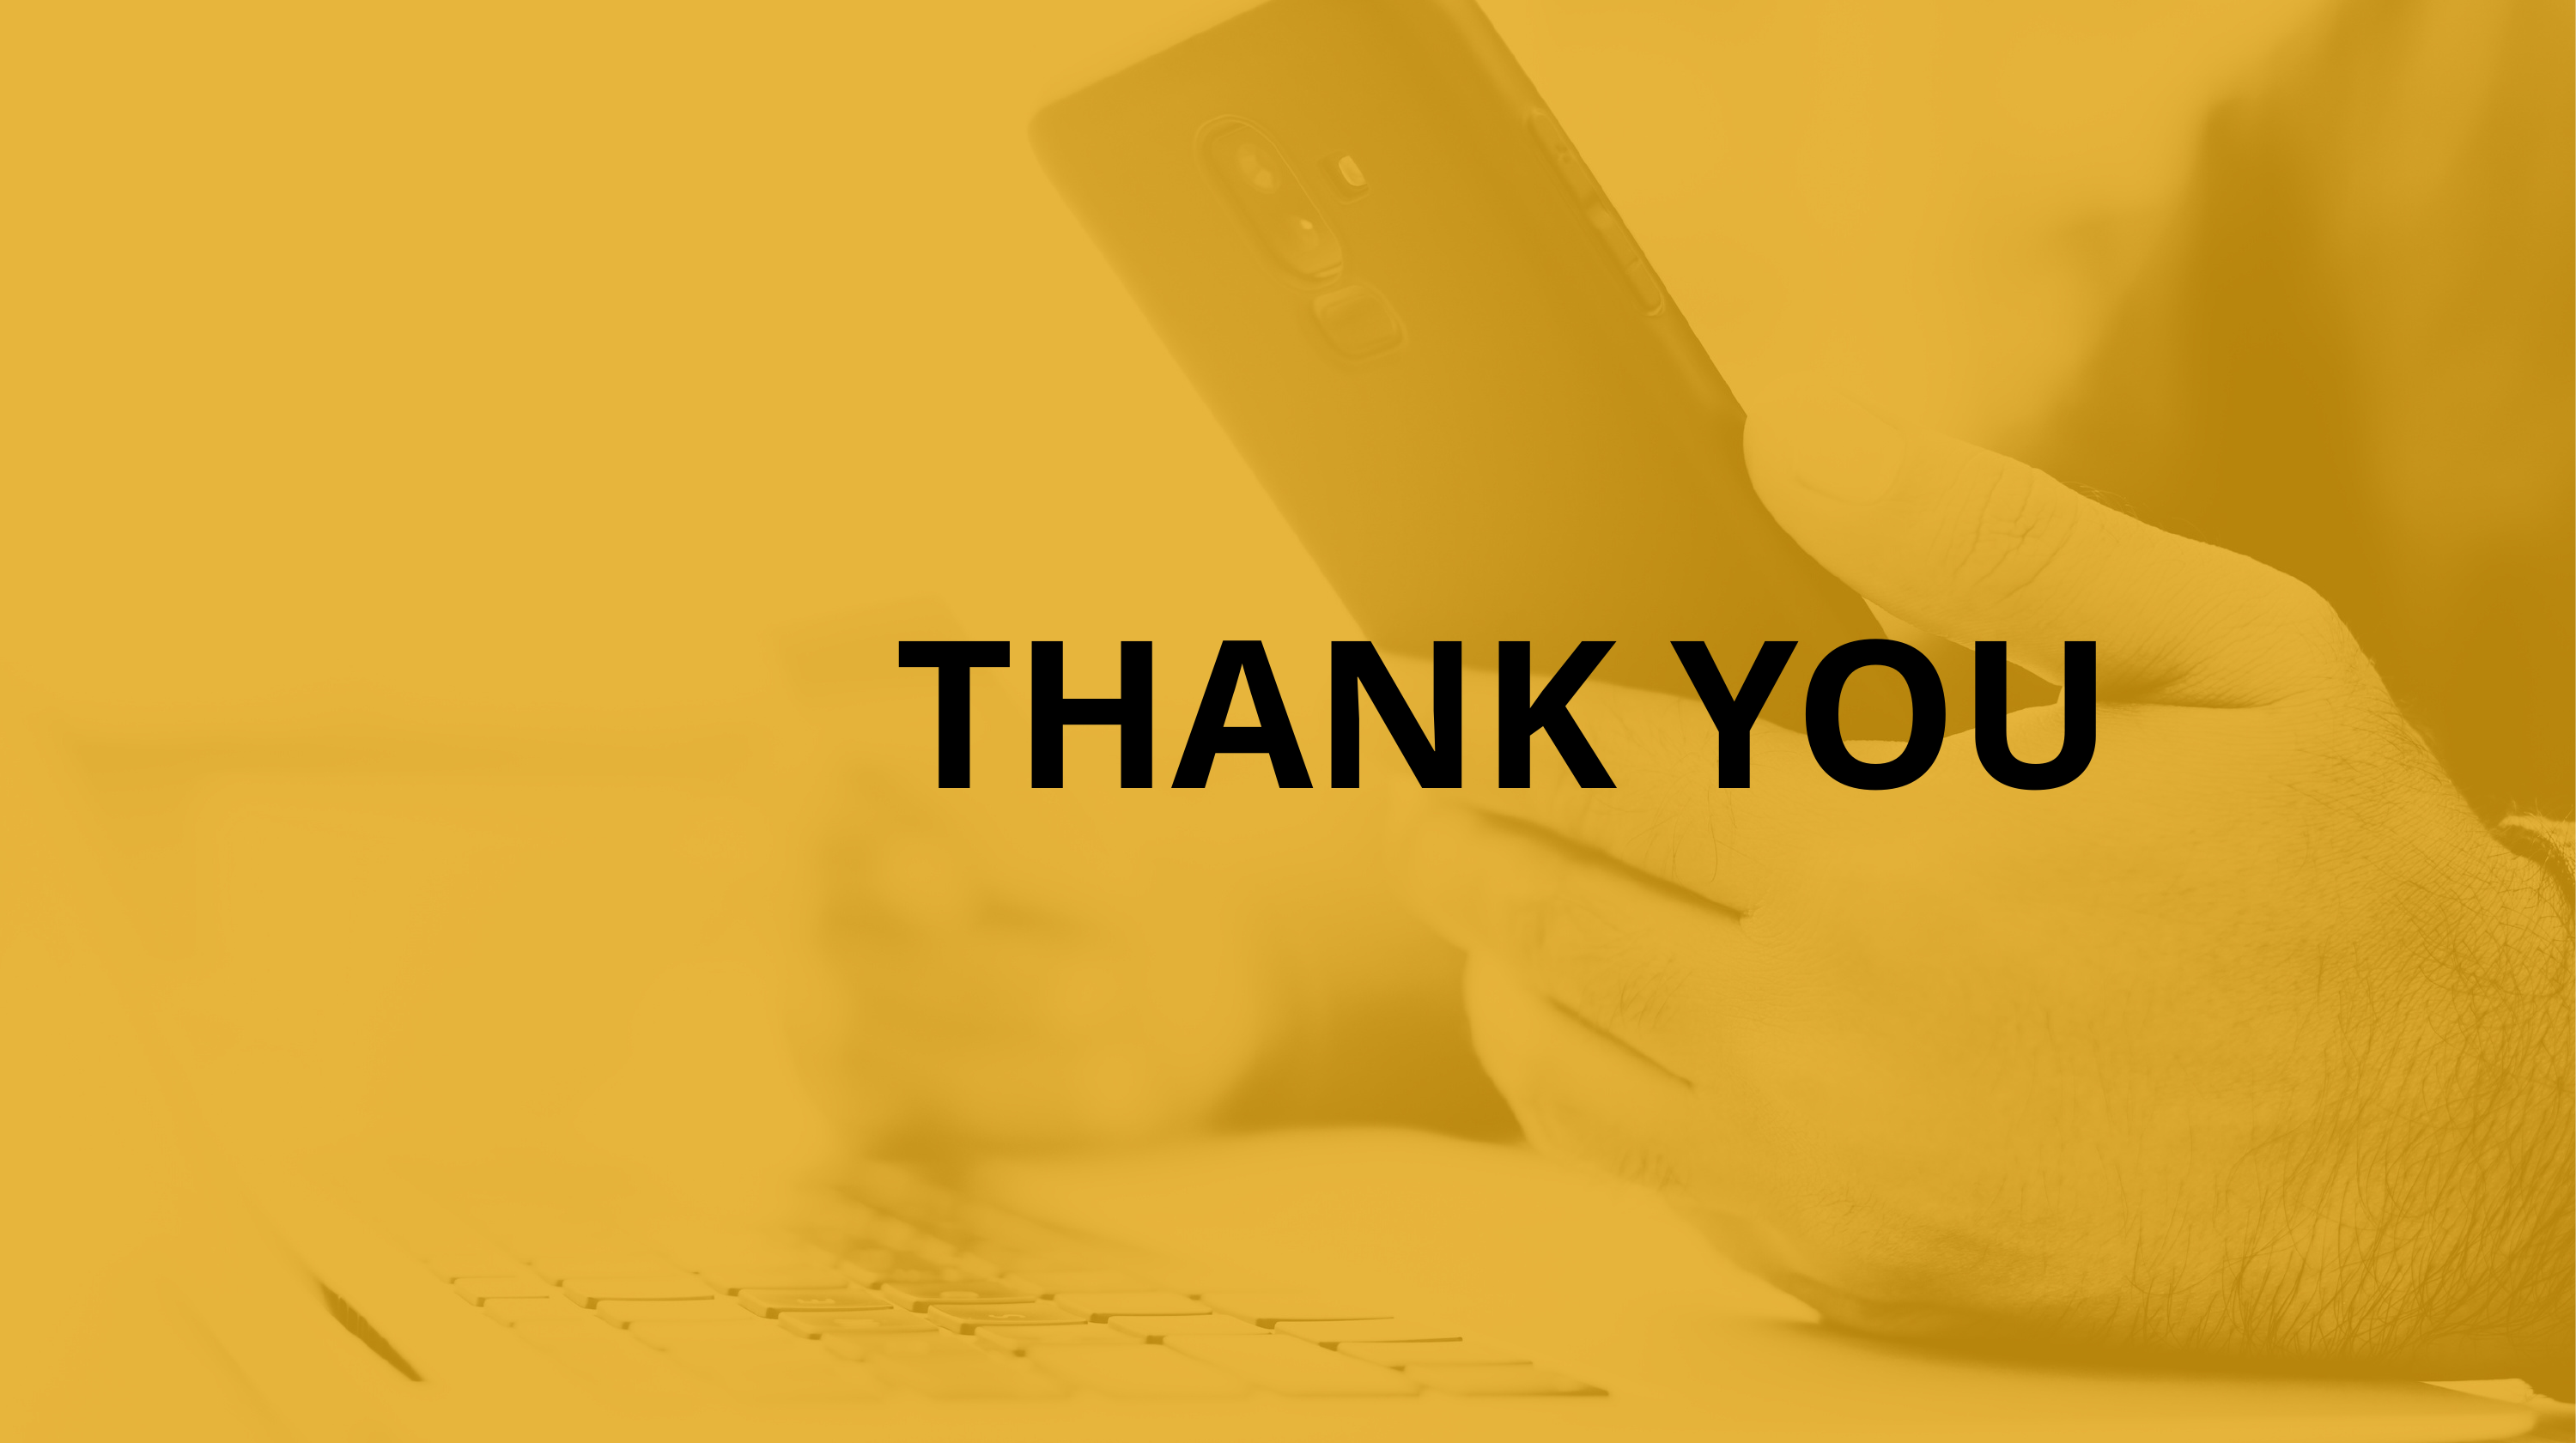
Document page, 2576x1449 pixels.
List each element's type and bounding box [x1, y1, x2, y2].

text_box [144, 692, 2404, 1128]
picture [0, 0, 2576, 1443]
